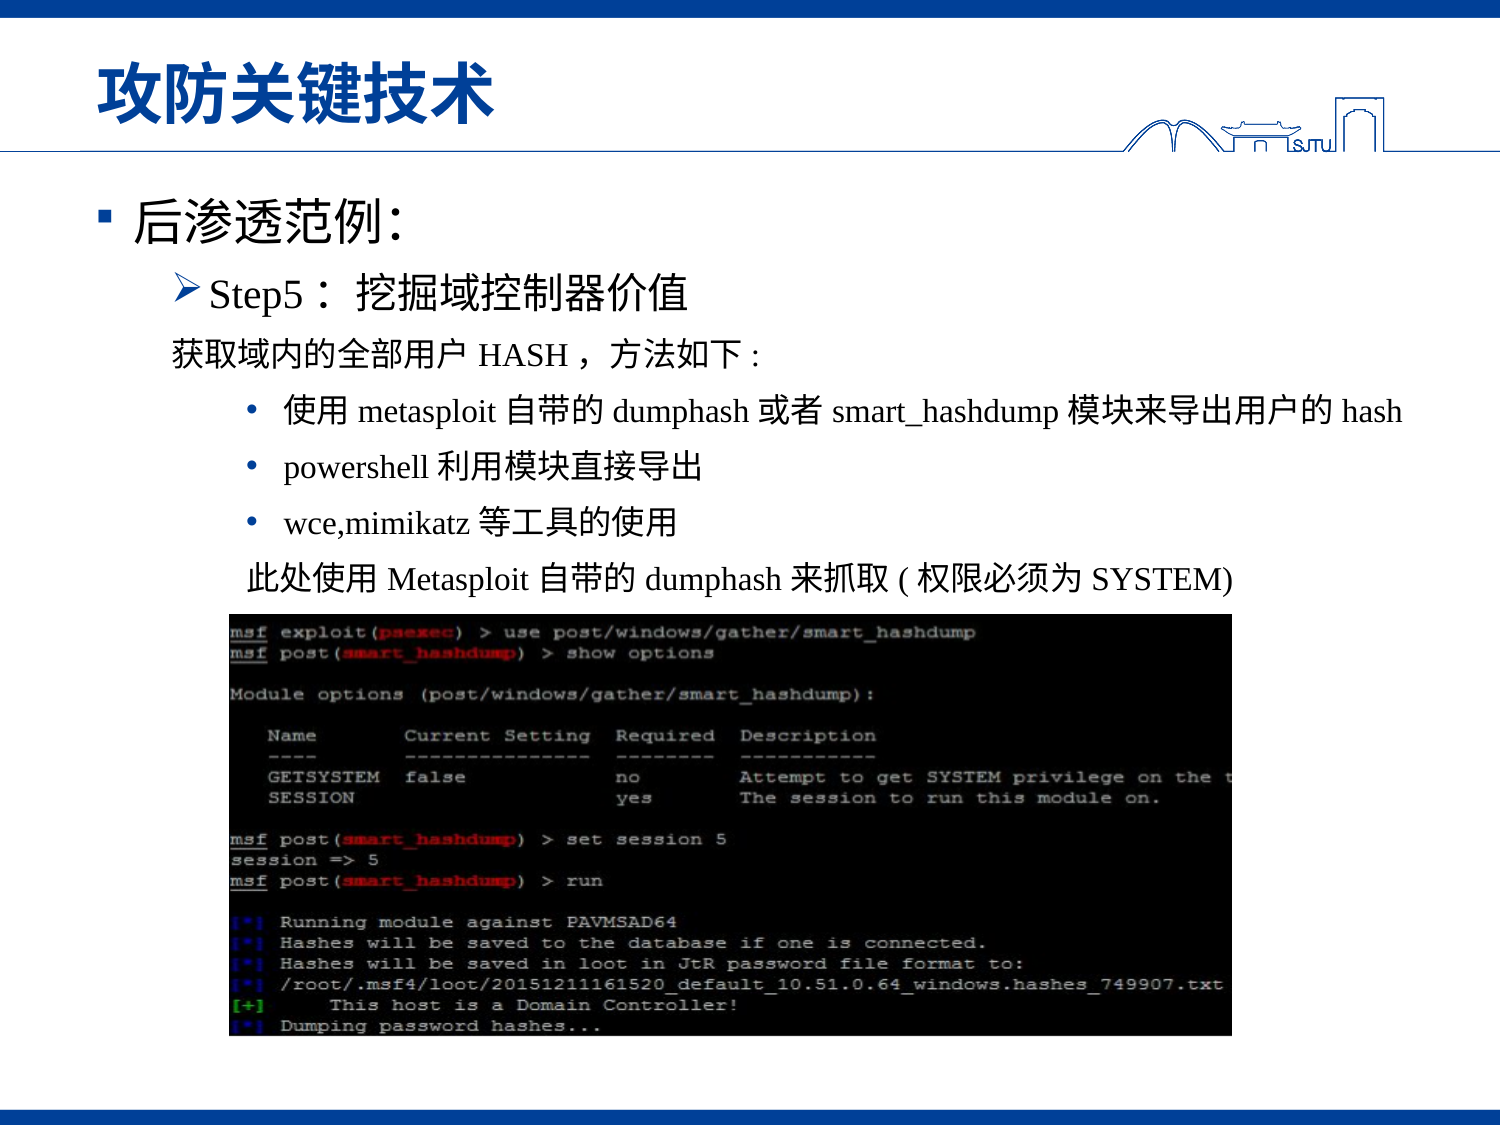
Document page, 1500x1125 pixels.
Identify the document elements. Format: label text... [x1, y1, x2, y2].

list 后渗透范例： Step5：挖掘域控制器价值 获取域内的全部用户HASH，方法如下: 使用metasploit自带的dumphash或者smart_hashdump模块来导出用户的hash powershell利用模块直接导出 wce,mimikatz等工具的使用 此处使用Metasploit自带的dumphash来抓取(权限必须为SYSTEM) [81, 176, 1455, 1084]
picture [229, 614, 1232, 1040]
title 攻防关键技术 [81, 50, 1455, 145]
